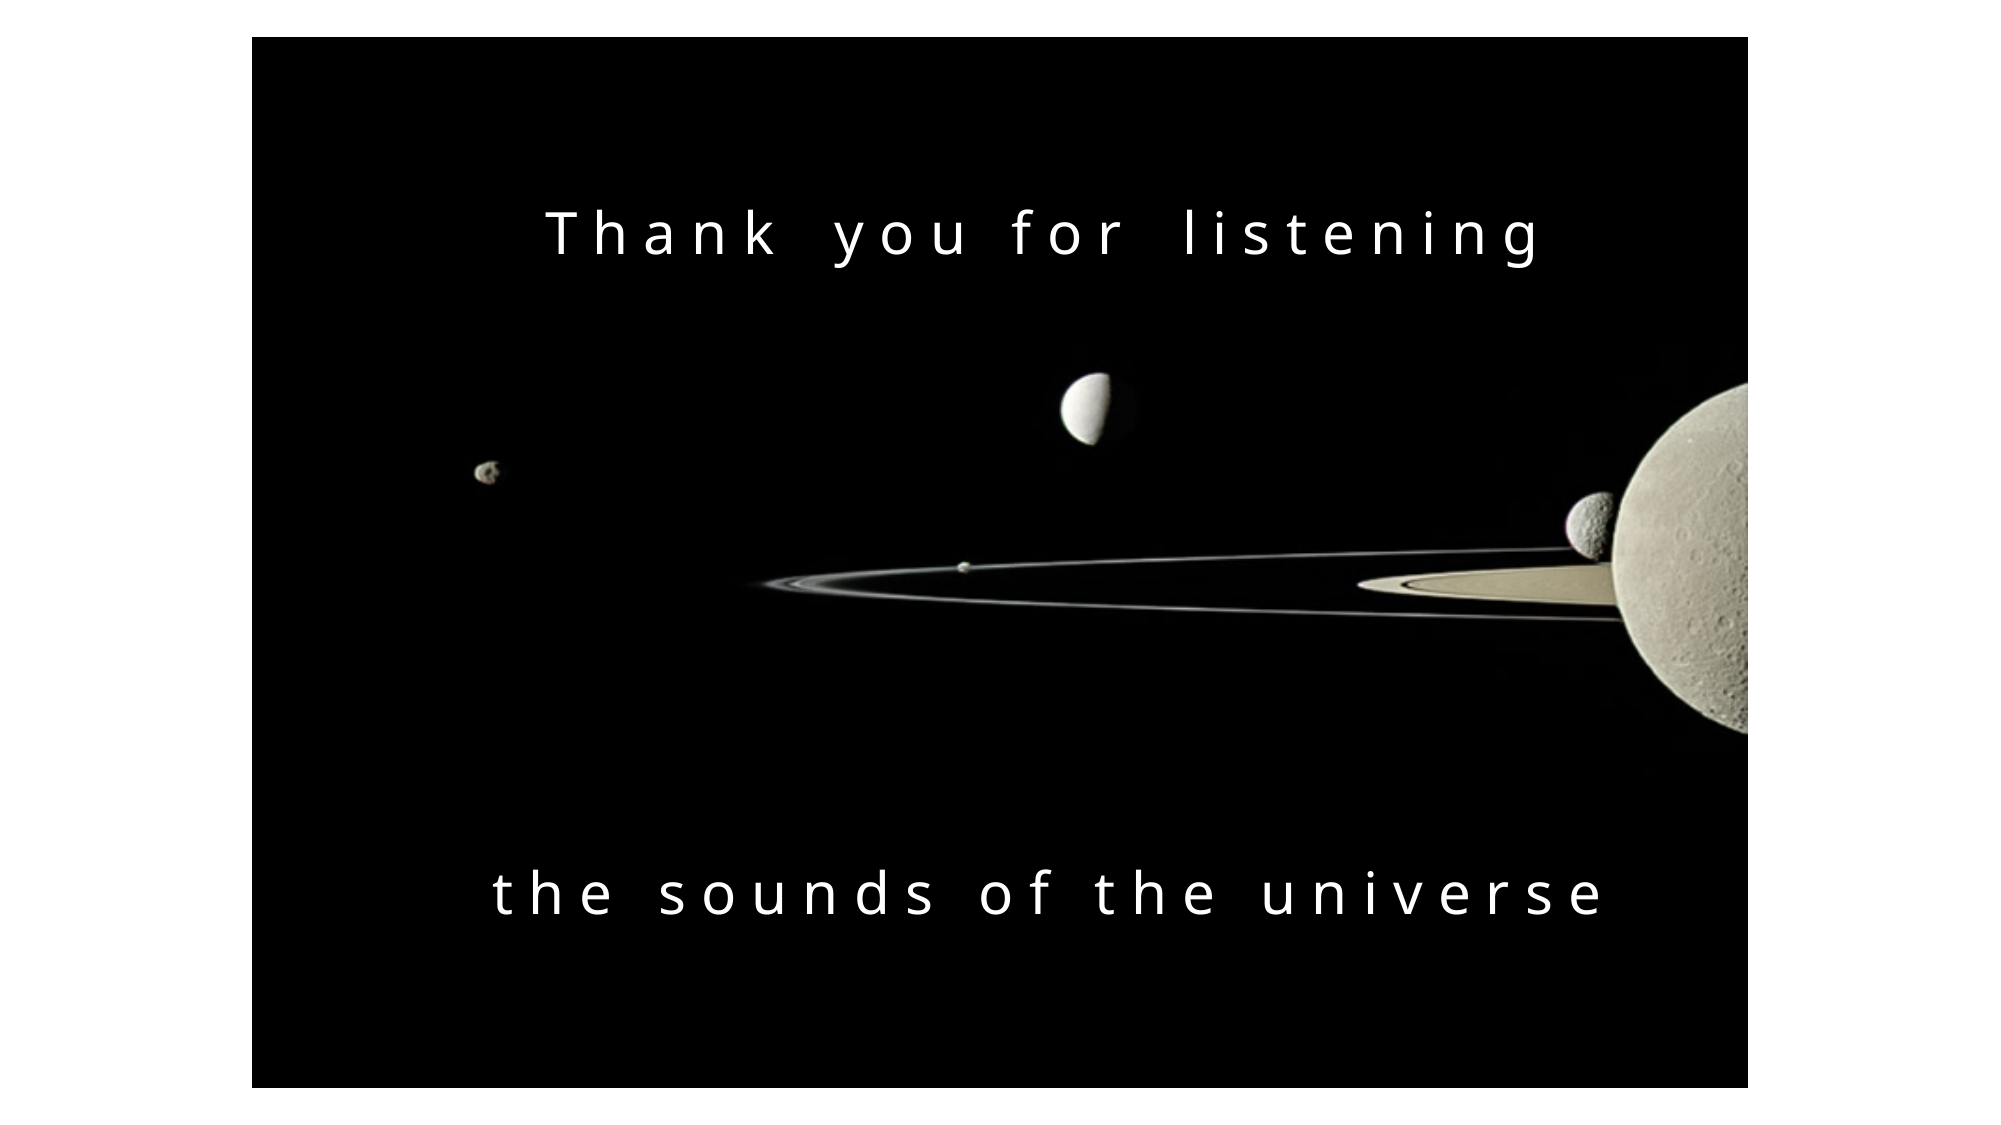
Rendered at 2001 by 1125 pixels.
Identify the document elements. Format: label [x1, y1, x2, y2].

picture [252, 37, 1748, 1088]
